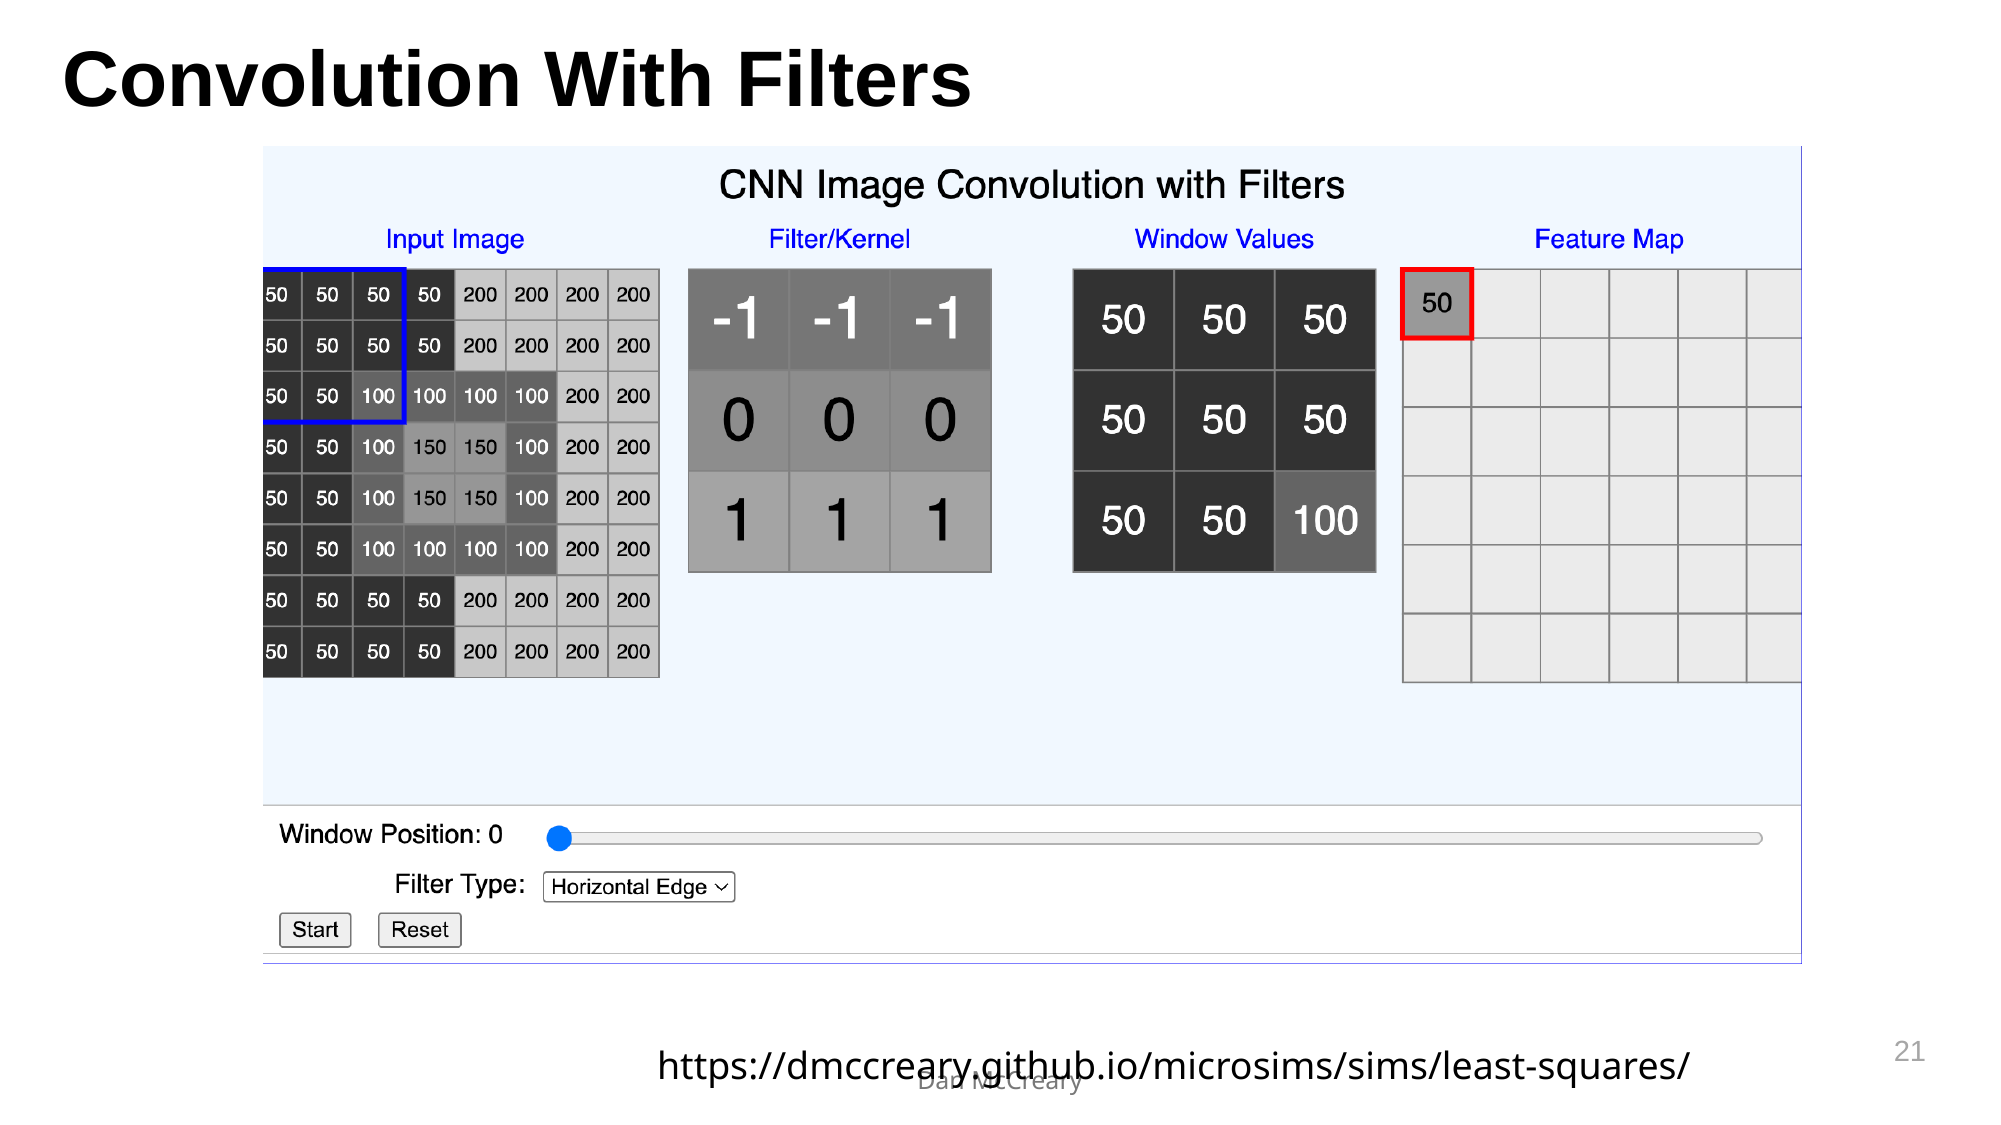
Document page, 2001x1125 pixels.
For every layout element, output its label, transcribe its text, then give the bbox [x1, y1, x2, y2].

picture [263, 146, 1802, 964]
title Convolution With Filters [47, 29, 1120, 132]
footer Dan McCreary [662, 1052, 1338, 1112]
text_box https://dmccreary.github.io/microsims/sims/least-squares/ [642, 1034, 1706, 1095]
slide_number 21 [1491, 1019, 1942, 1080]
